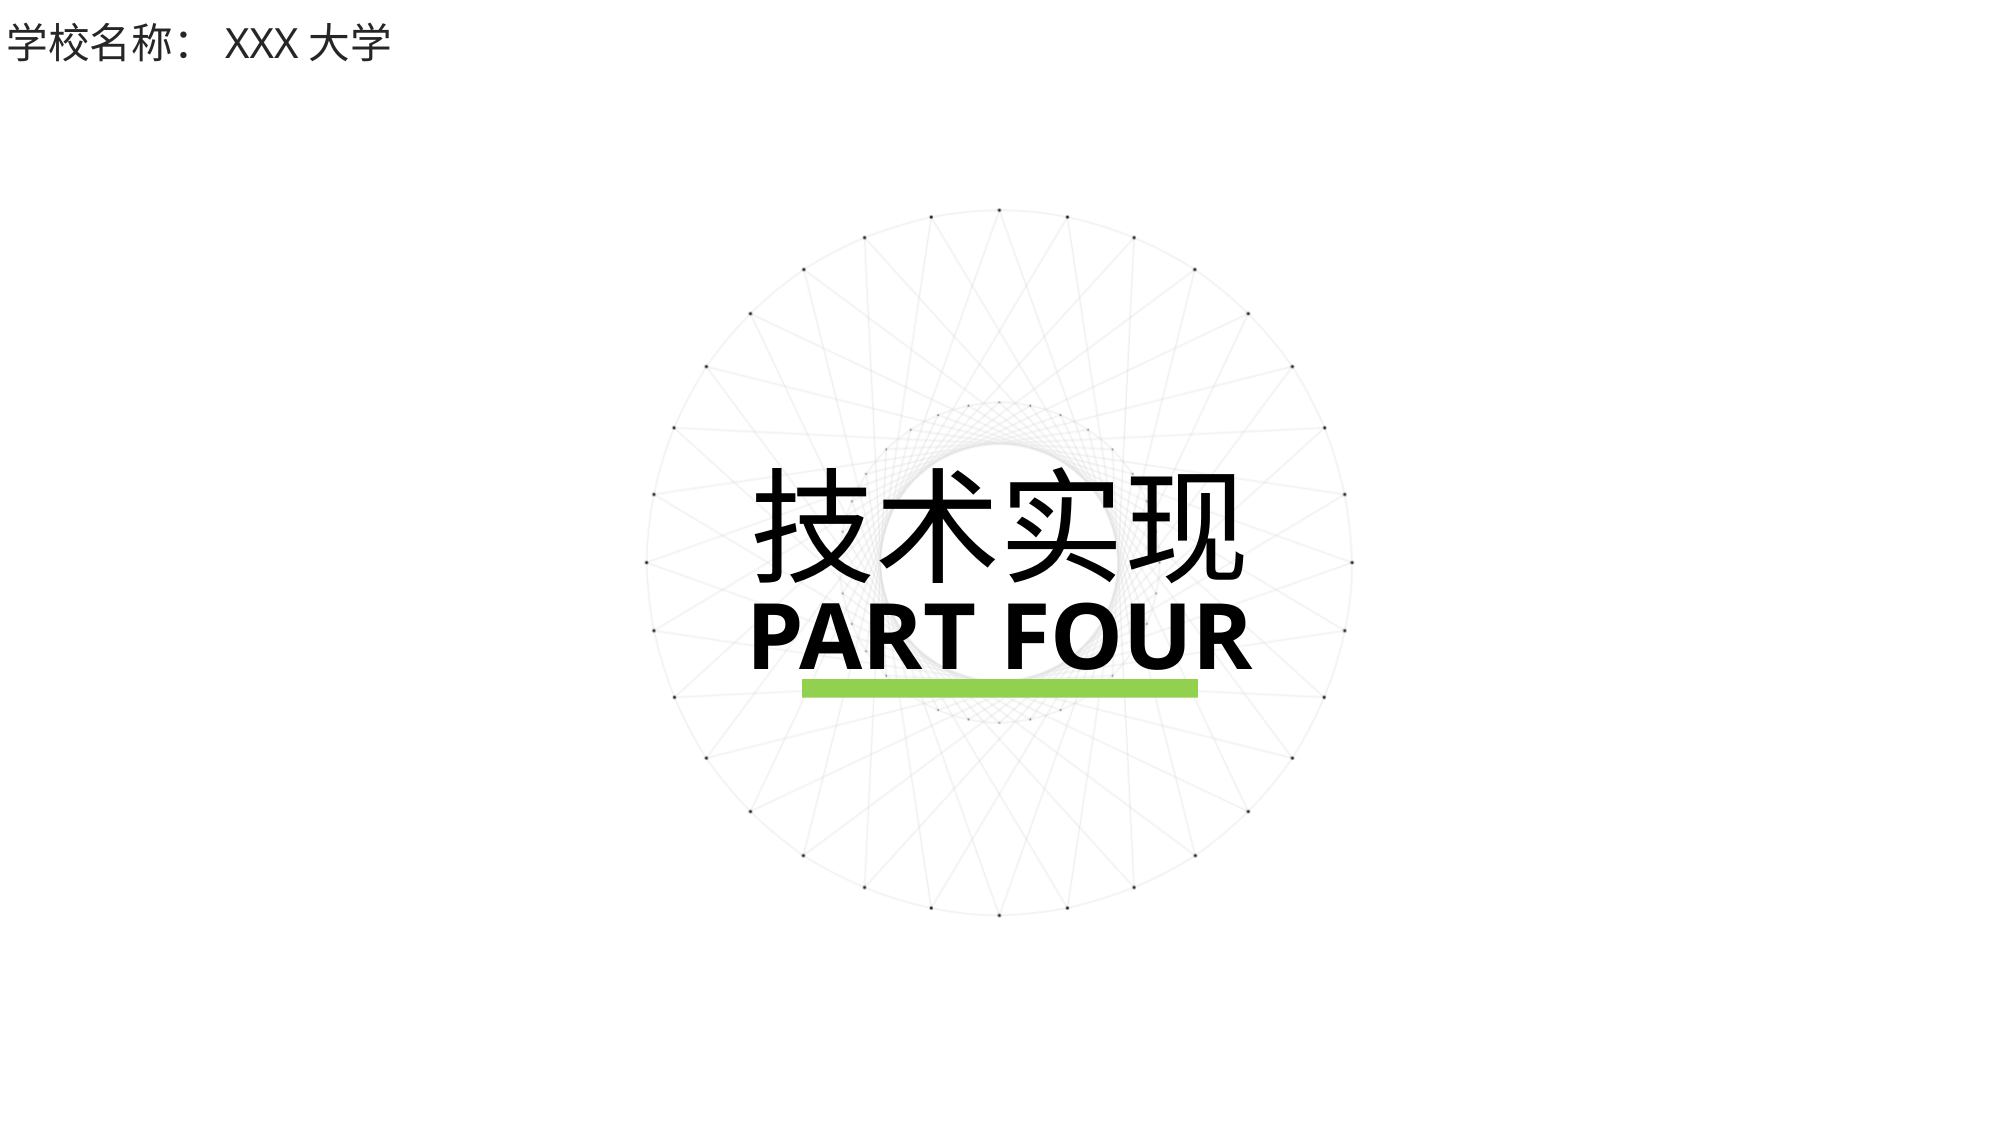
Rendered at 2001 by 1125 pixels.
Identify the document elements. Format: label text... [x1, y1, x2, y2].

picture [676, 193, 1335, 396]
text_box 技术实现 [645, 396, 1355, 607]
text_box PART FOUR [704, 607, 1296, 696]
text_box [801, 678, 1199, 699]
picture [636, 445, 1375, 932]
text_box 学校名称：XXX大学 [0, 9, 408, 75]
